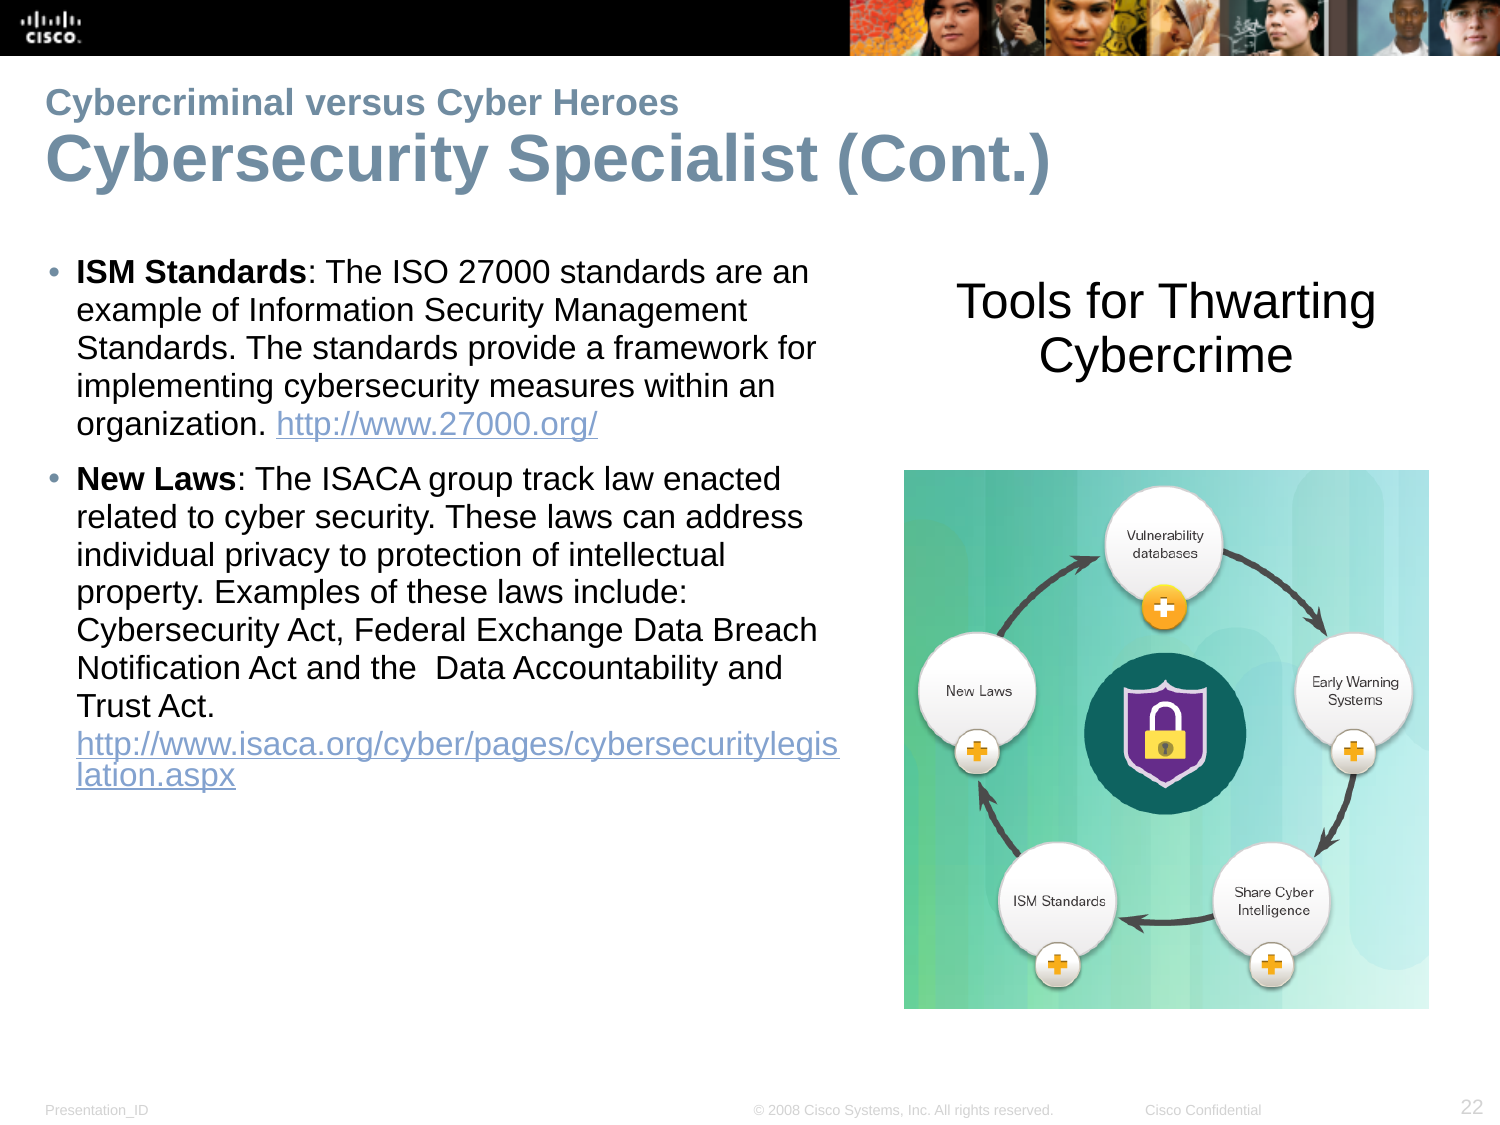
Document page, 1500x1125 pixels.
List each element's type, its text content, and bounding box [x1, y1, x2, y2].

title Cybercriminal versus Cyber Heroes Cybersecurity Specialist (Cont.) [31, 64, 1471, 203]
text_box Tools for Thwarting Cybercrime [904, 267, 1429, 391]
picture [904, 469, 1429, 1009]
picture [0, 0, 1500, 56]
list ISM Standards: The ISO 27000 standards are an example of Information Security Management Standards. The standards provide a framework for implementing cybersecurity measures within an organization. http://www.27000.org/ New Laws: The ISACA group track law enacted related to cyber security. These laws can address individual privacy to protection of intellectual property. Examples of these laws include: Cybersecurity Act, Federal Exchange Data Breach Notification Act and the Data Accountability and Trust Act. http://www.isaca.org/cyber/pages/cybersecuritylegislation.aspx [34, 247, 859, 1033]
